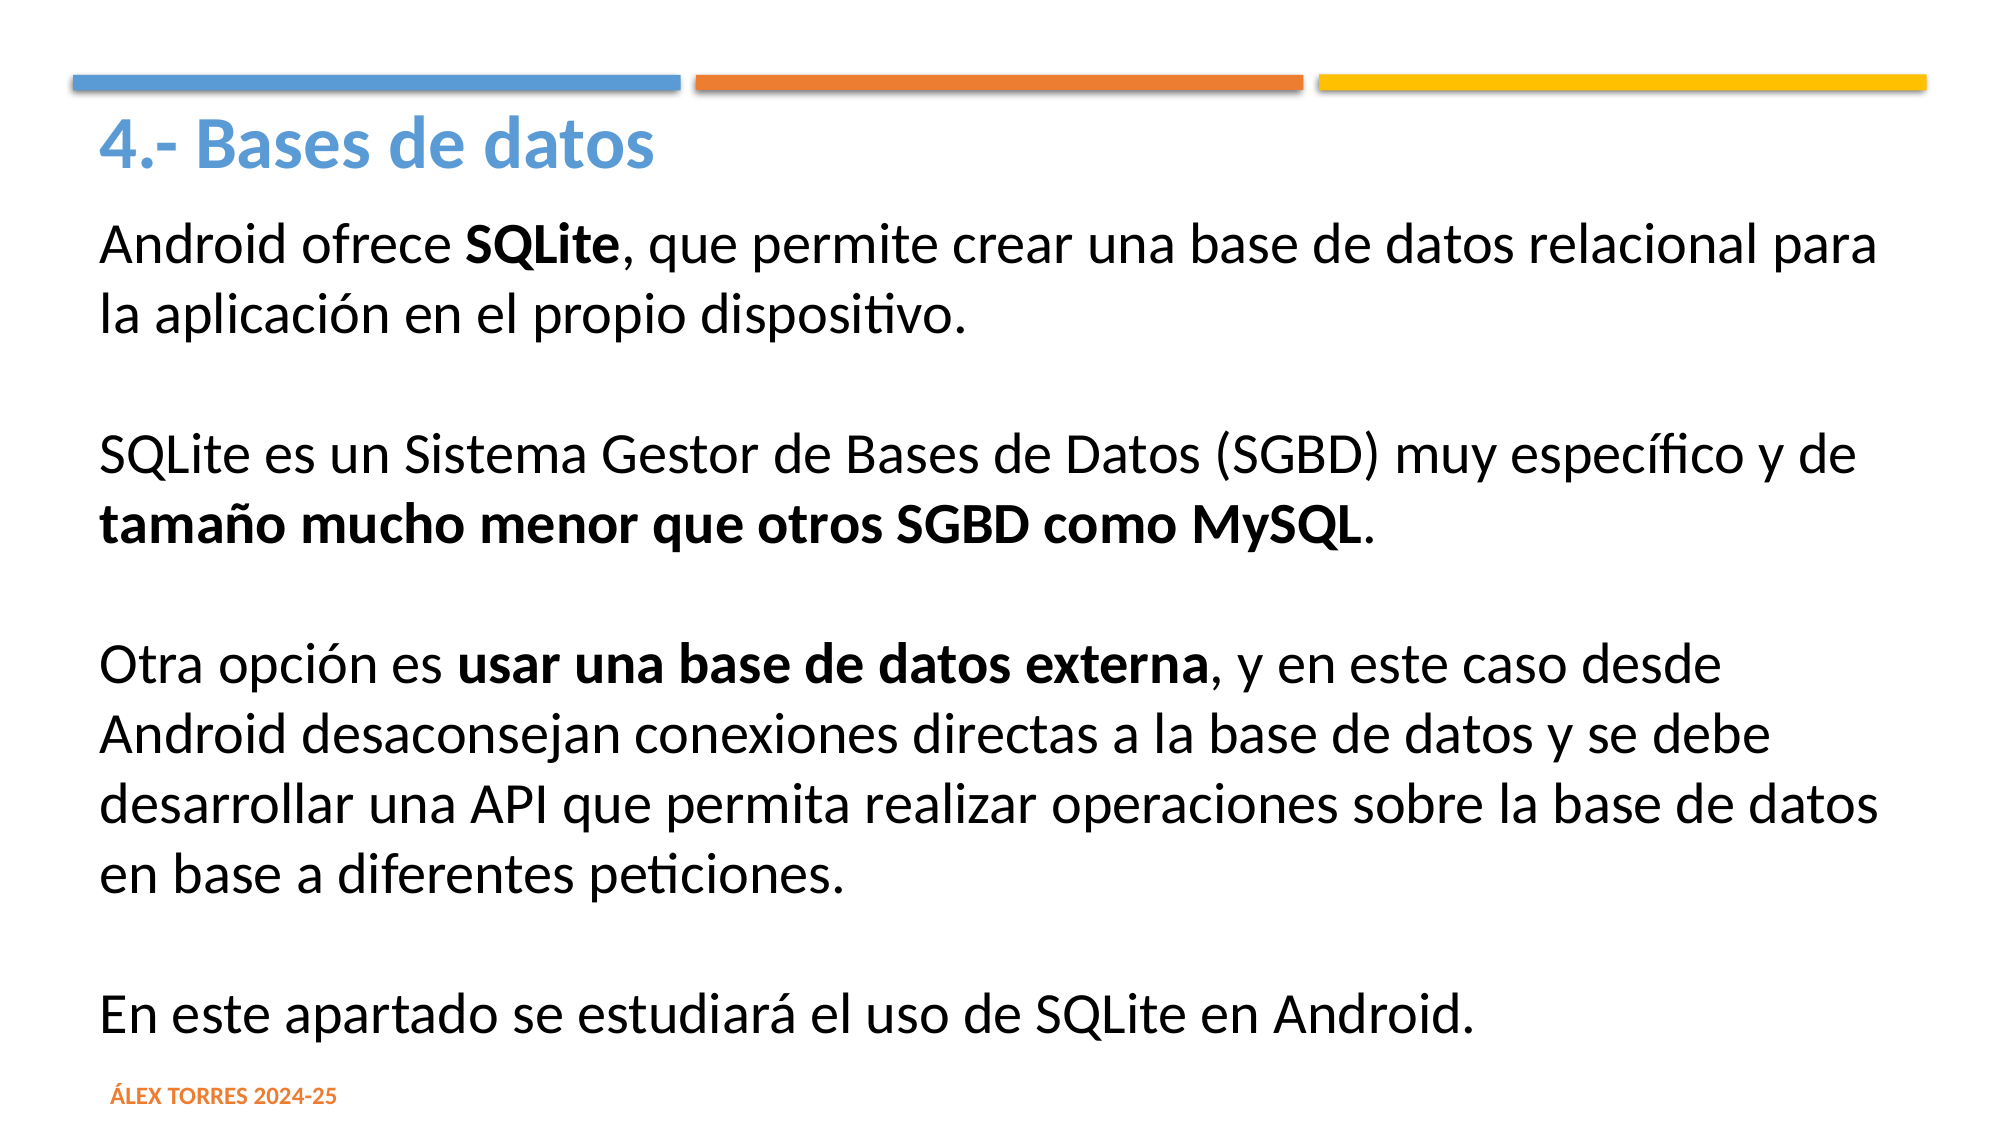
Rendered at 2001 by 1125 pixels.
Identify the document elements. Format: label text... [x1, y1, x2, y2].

text_box 4.- Bases de datos [85, 78, 1915, 188]
text_box Android ofrece SQLite, que permite crear una base de datos relacional para la aplicación en el propio dispositivo. SQLite es un Sistema Gestor de Bases de Datos (SGBD) muy específico y de tamaño mucho menor que otros SGBD como MySQL. Otra opción es usar una base de datos externa, y en este caso desde Android desaconsejan conexiones directas a la base de datos y se debe desarrollar una API que permita realizar operaciones sobre la base de datos en base a diferentes peticiones. En este apartado se estudiará el uso de SQLite en Android. [85, 190, 1915, 1074]
